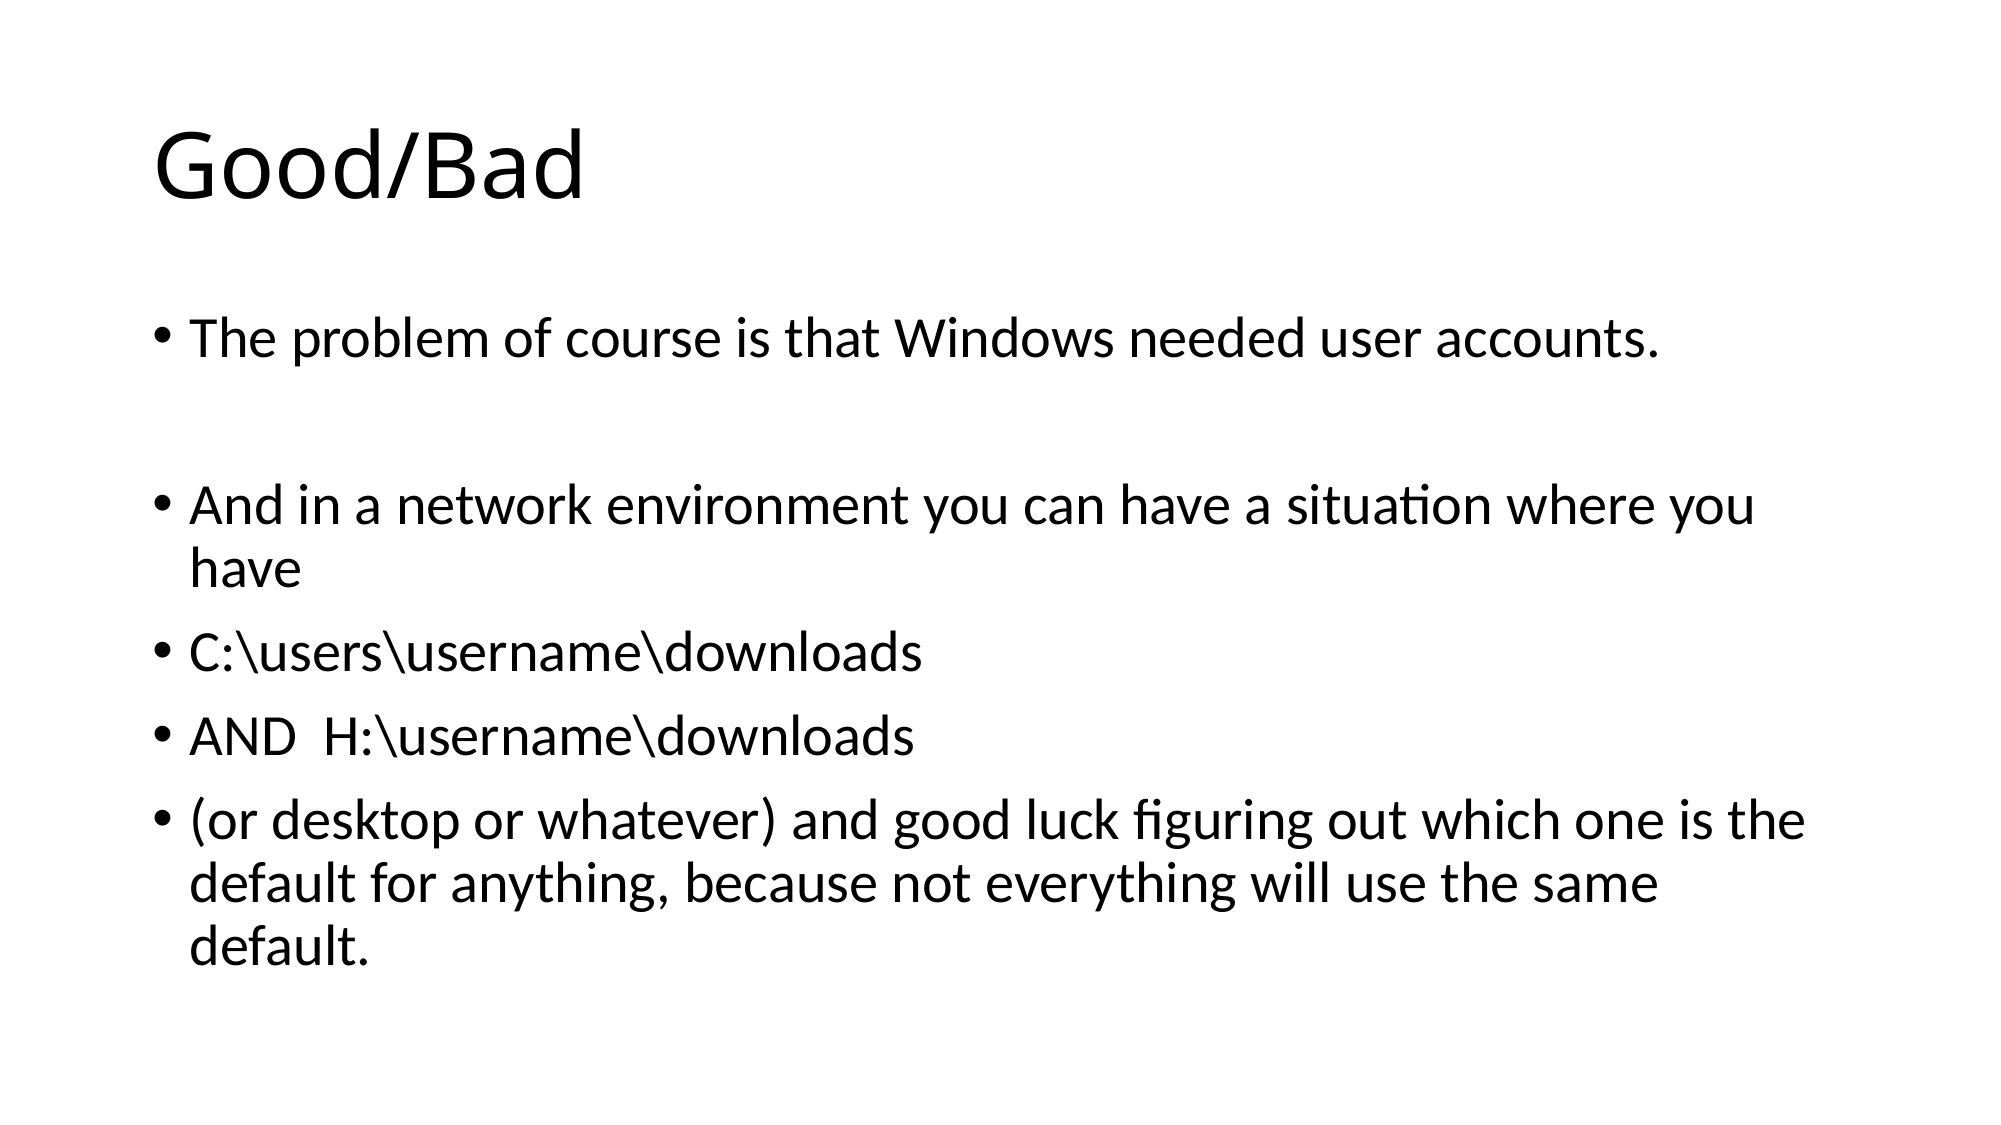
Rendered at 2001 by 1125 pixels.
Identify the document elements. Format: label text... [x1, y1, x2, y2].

list The problem of course is that Windows needed user accounts. And in a network environment you can have a situation where you have C:\users\username\downloads AND H:\username\downloads (or desktop or whatever) and good luck figuring out which one is the default for anything, because not everything will use the same default. [137, 299, 1863, 1014]
title Good/Bad [137, 59, 1863, 278]
